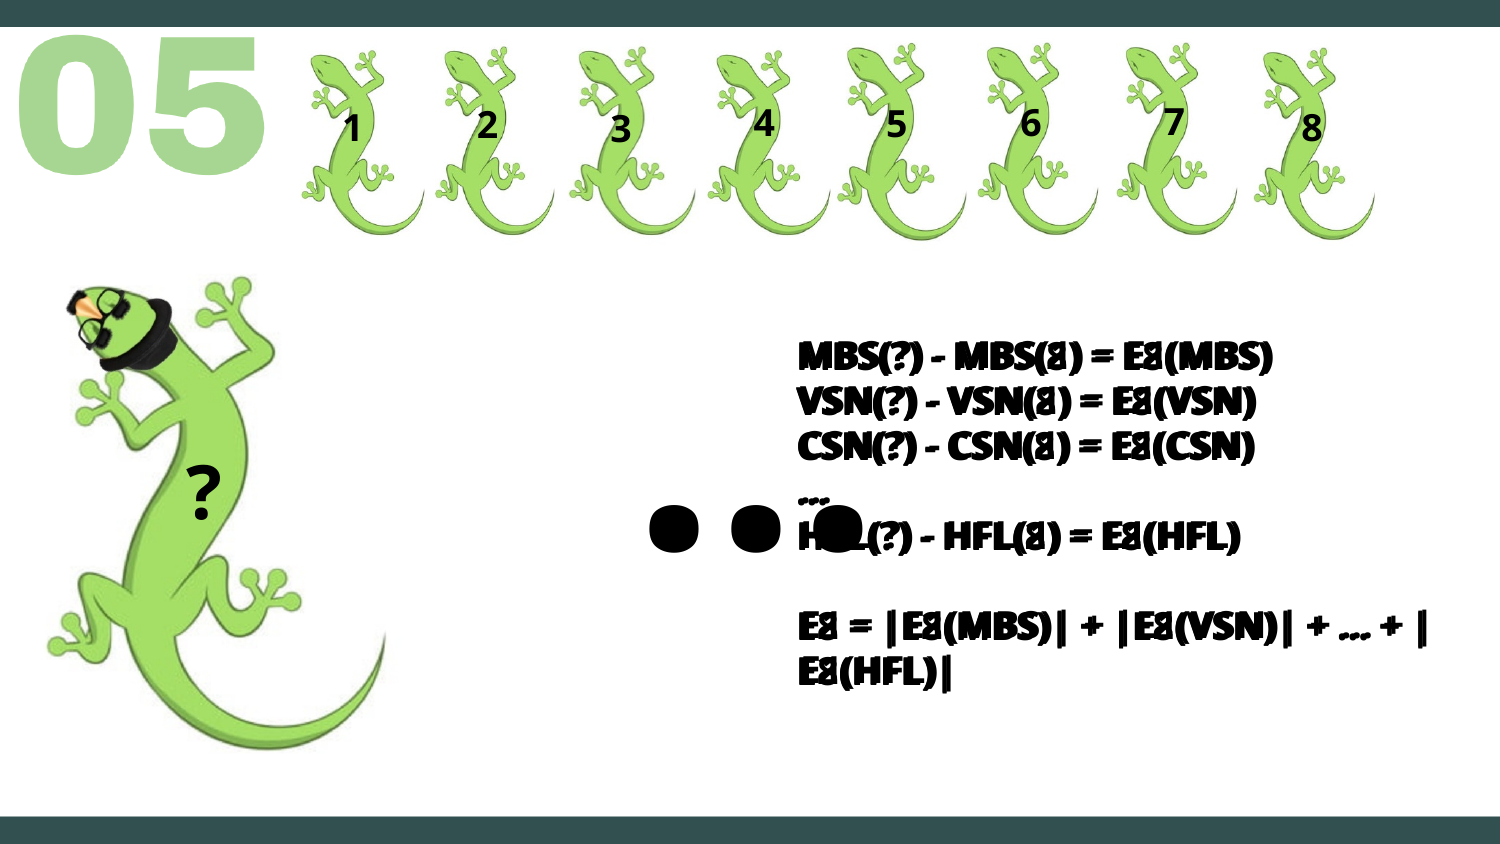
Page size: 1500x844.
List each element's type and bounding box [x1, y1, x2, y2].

picture [0, 0, 1500, 844]
text_box [430, 36, 562, 245]
text_box [702, 39, 827, 245]
text_box [972, 32, 1105, 245]
text_box [41, 250, 403, 777]
text_box [1111, 32, 1244, 245]
text_box [1249, 37, 1382, 250]
text_box [832, 31, 973, 251]
text_box [296, 39, 432, 245]
text_box [564, 36, 703, 245]
